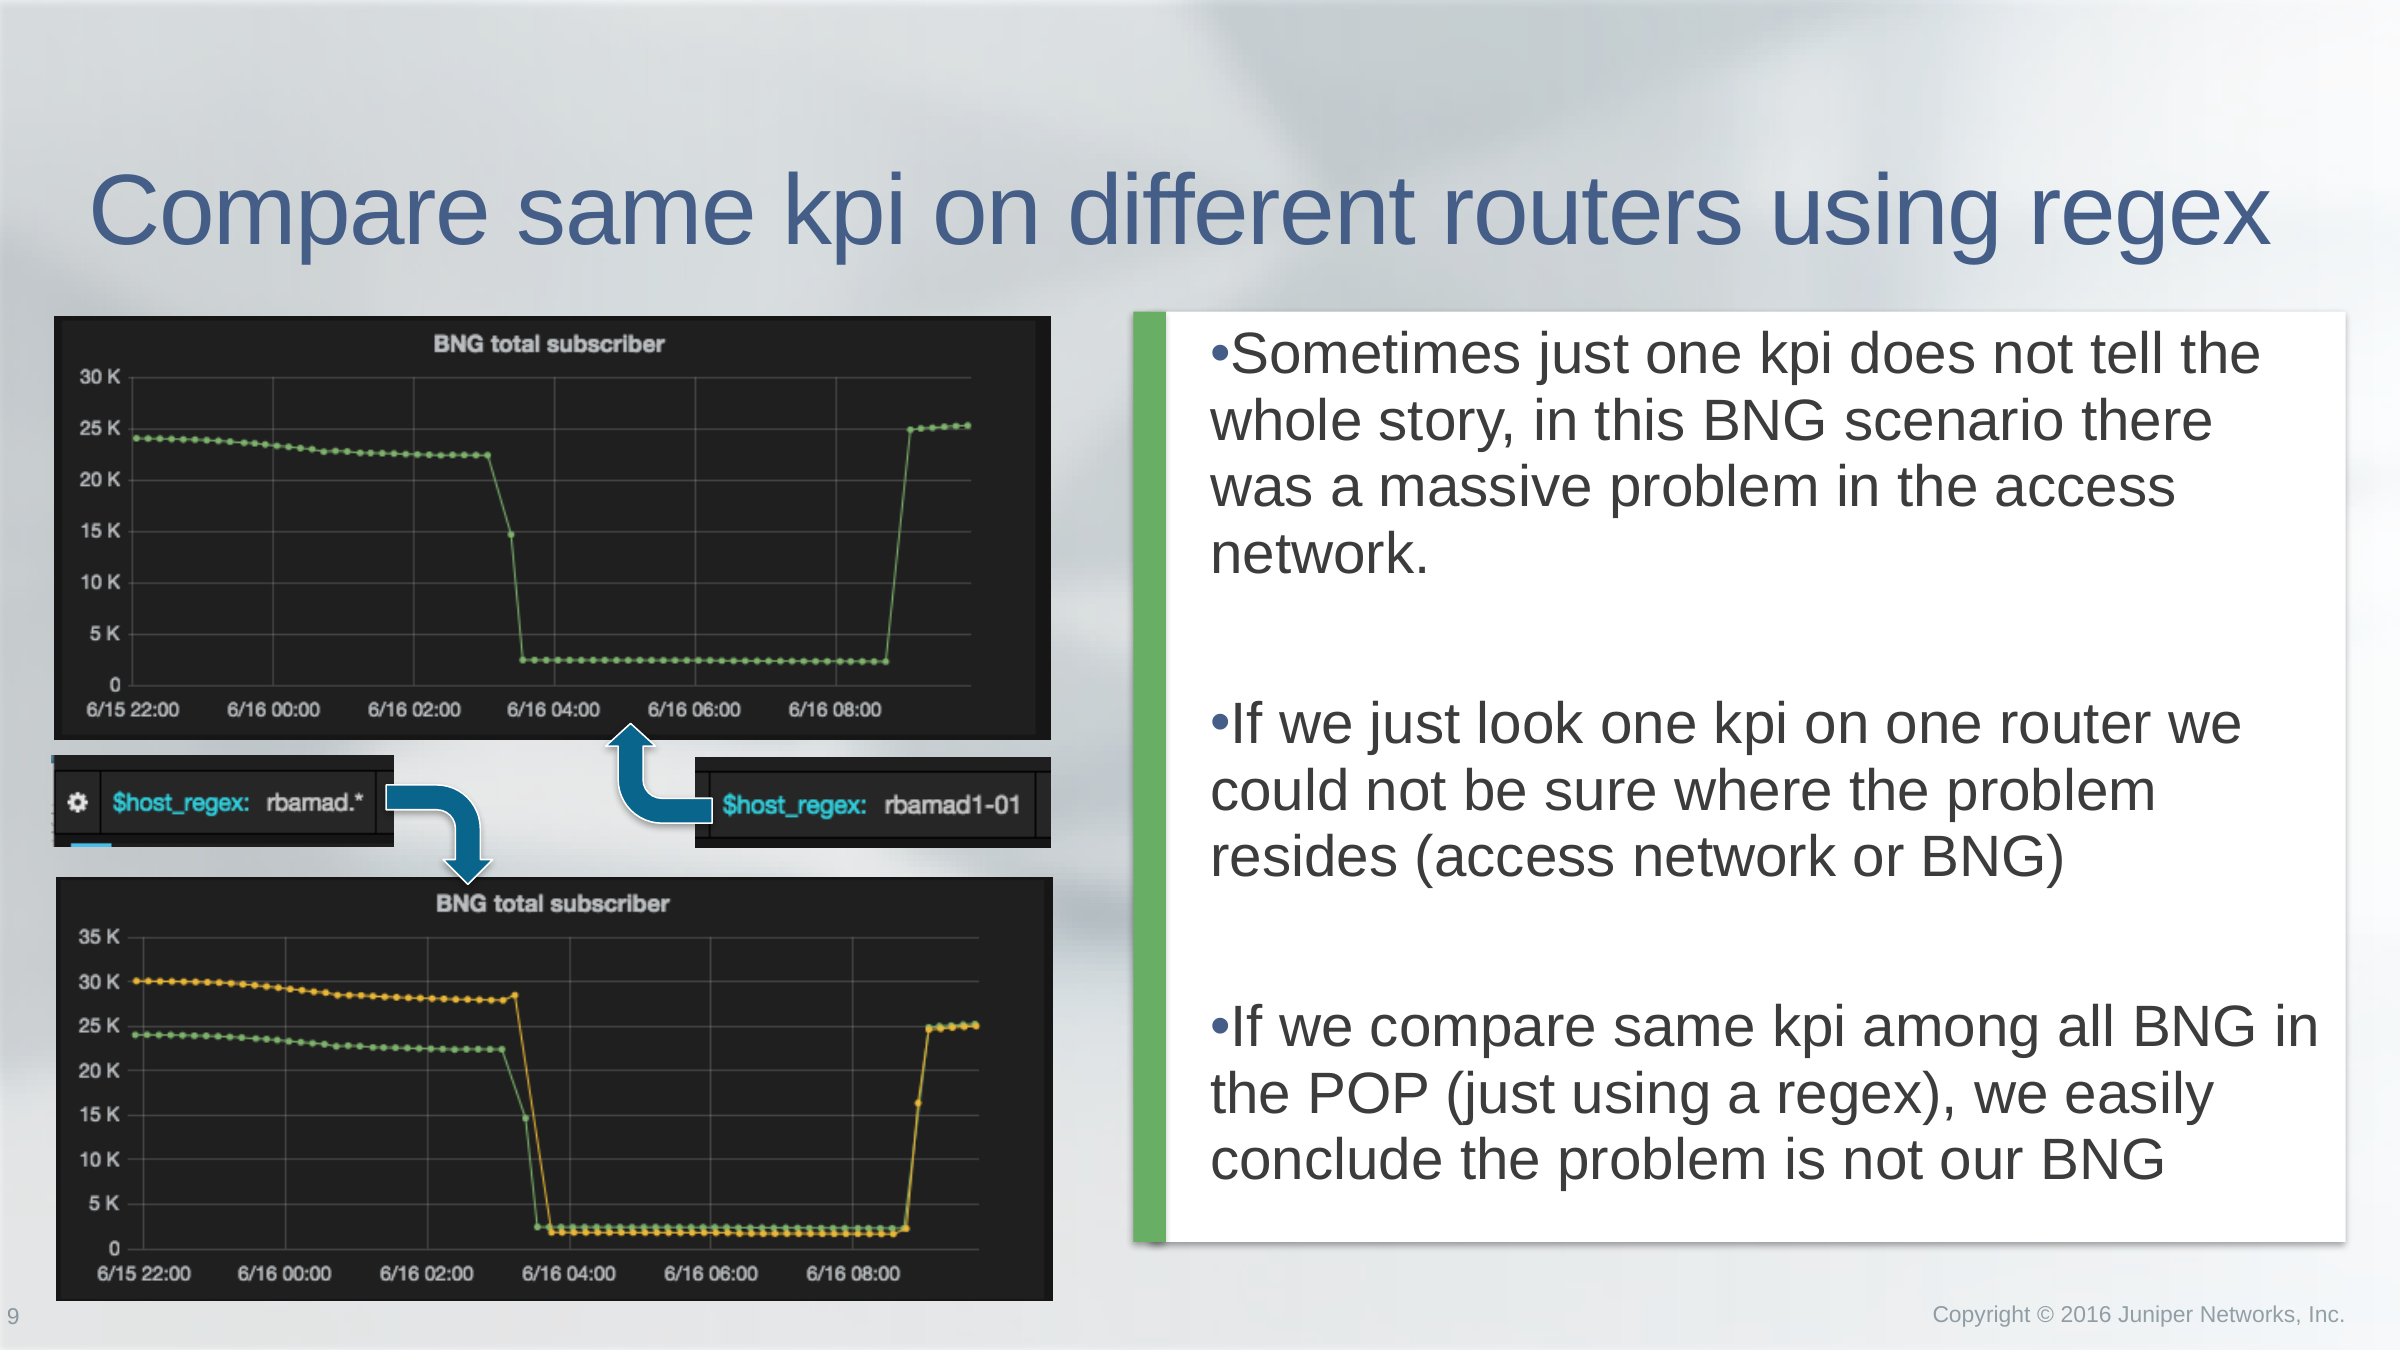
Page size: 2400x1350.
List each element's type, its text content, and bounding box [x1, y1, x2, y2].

text_box [1133, 311, 1167, 1243]
list Sometimes just one kpi does not tell the whole story, in this BNG scenario there was a massive problem in the access network. If we just look one kpi on one router we could not be sure where the problem resides (access network or BNG) If we compare same kpi among all BNG in the POP (just using a regex), we easily conclude the problem is not our BNG [1167, 311, 2346, 1243]
picture [51, 755, 395, 848]
title Compare same kpi on different routers using regex [88, 46, 2289, 267]
picture [56, 877, 1054, 1301]
picture [54, 316, 1051, 740]
text_box [399, 784, 494, 876]
text_box [617, 747, 689, 824]
picture [694, 756, 1051, 849]
